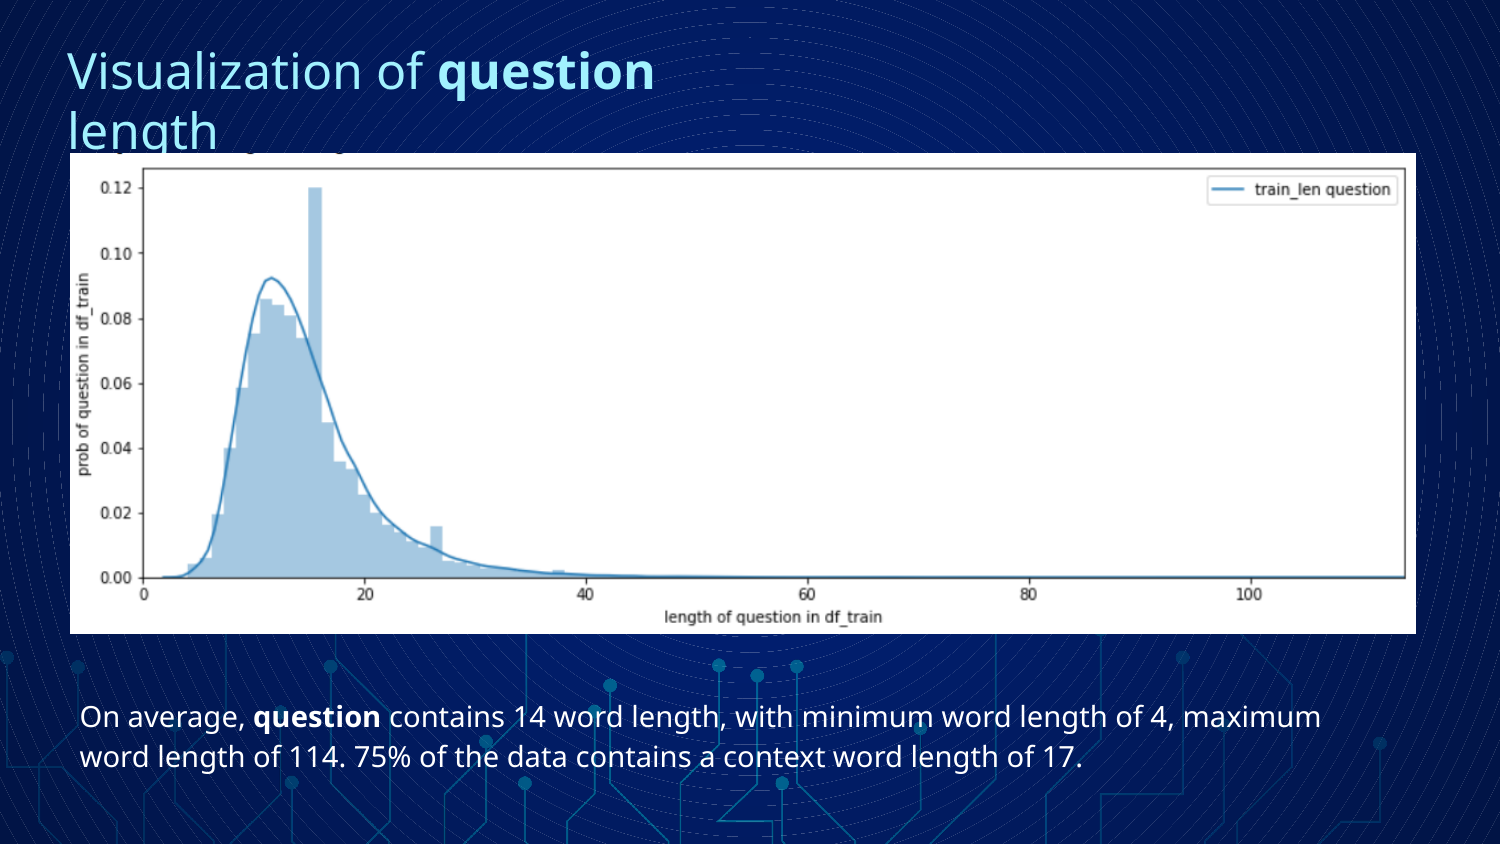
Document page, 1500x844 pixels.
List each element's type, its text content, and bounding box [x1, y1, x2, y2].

picture [70, 153, 1416, 635]
text_box Visualization of question length [52, 24, 831, 175]
text_box On average, question contains 14 word length, with minimum word length of 4, maximum word length of 114. 75% of the data contains a context word length of 17. [64, 678, 1410, 789]
